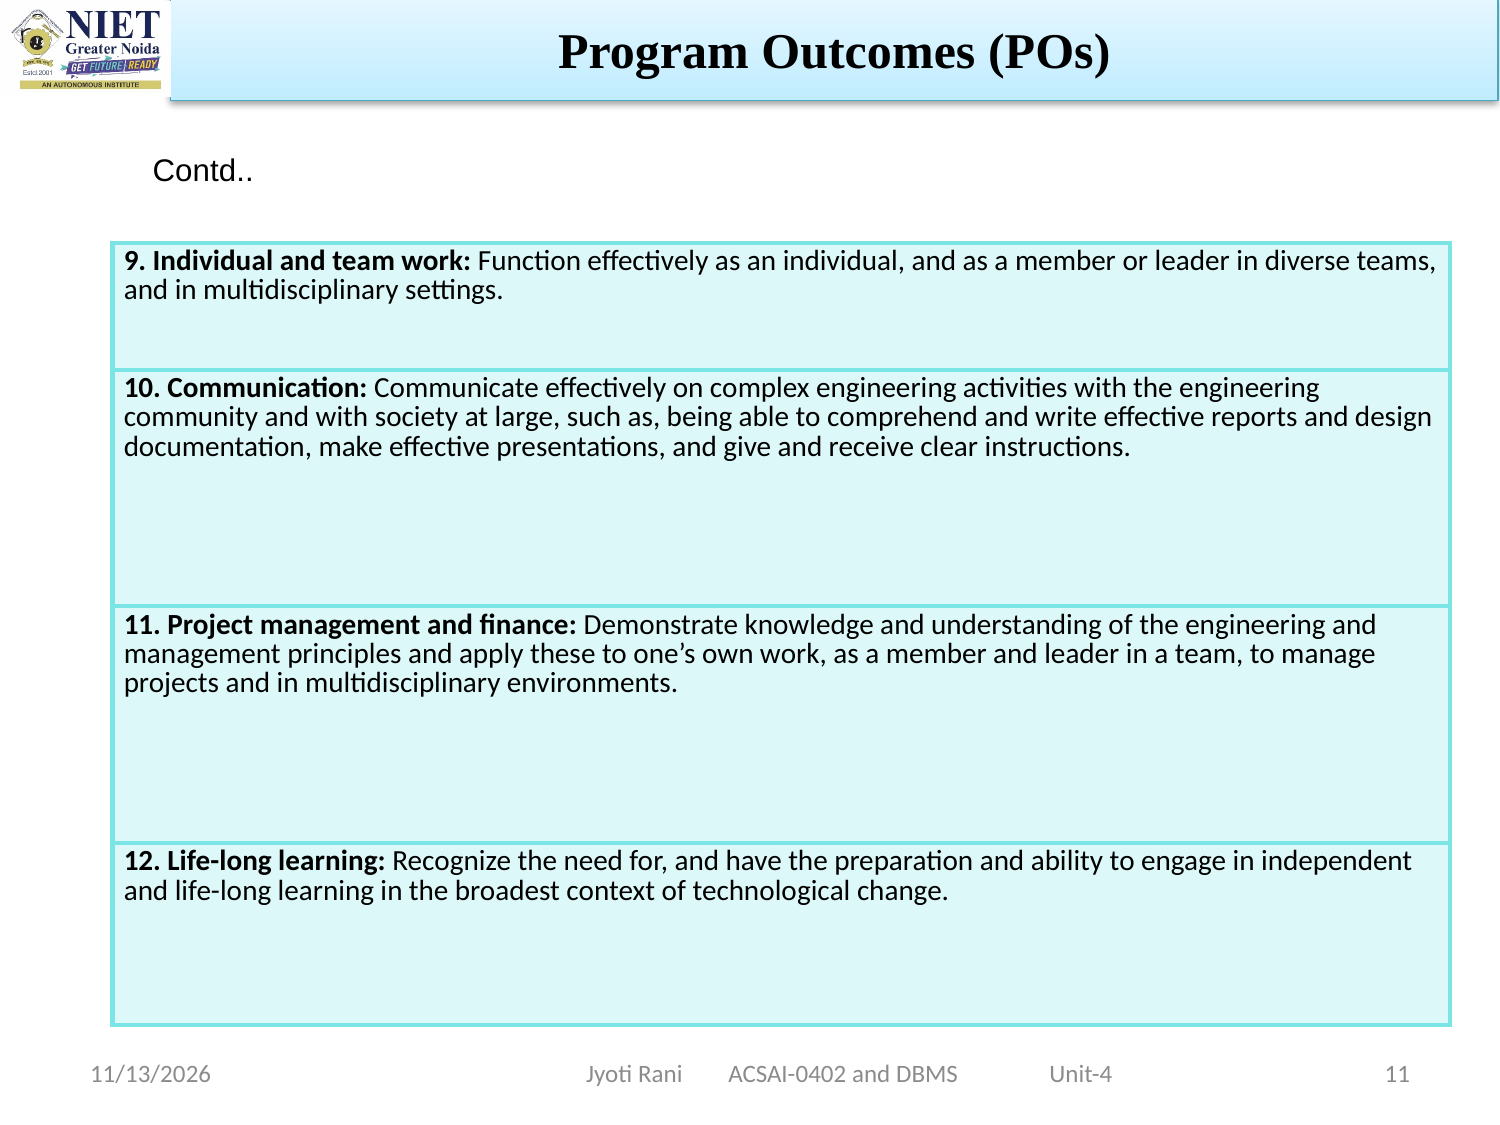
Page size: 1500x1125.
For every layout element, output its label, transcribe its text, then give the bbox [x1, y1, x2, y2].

footer Jyoti Rani ACSAI-0402 and DBMS Unit-4 [512, 1042, 1074, 1103]
text_box Contd.. [137, 143, 269, 196]
table_cell 11. Project management and finance: Demonstrate knowledge and understanding of the engineering and management principles and apply these to one’s own work, as a member and leader in a team, to manage projects and in multidisciplinary environments. [115, 608, 1448, 841]
table_header 9. Individual and team work: Function effectively as an individual, and as a member or leader in diverse teams, and in multidisciplinary settings. [115, 245, 1448, 368]
table_cell 12. Life-long learning: Recognize the need for, and have the preparation and ability to engage in independent and life-long learning in the broadest context of technological change. [115, 845, 1448, 1023]
table_cell 10. Communication: Communicate effectively on complex engineering activities with the engineering community and with society at large, such as, being able to comprehend and write effective reports and design documentation, make effective presentations, and give and receive clear instructions. [115, 372, 1448, 604]
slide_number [75, 1042, 425, 1103]
picture [1, 0, 171, 98]
slide_number 11 [1074, 1042, 1425, 1103]
text_box Program Outcomes (POs) [171, 0, 1499, 101]
